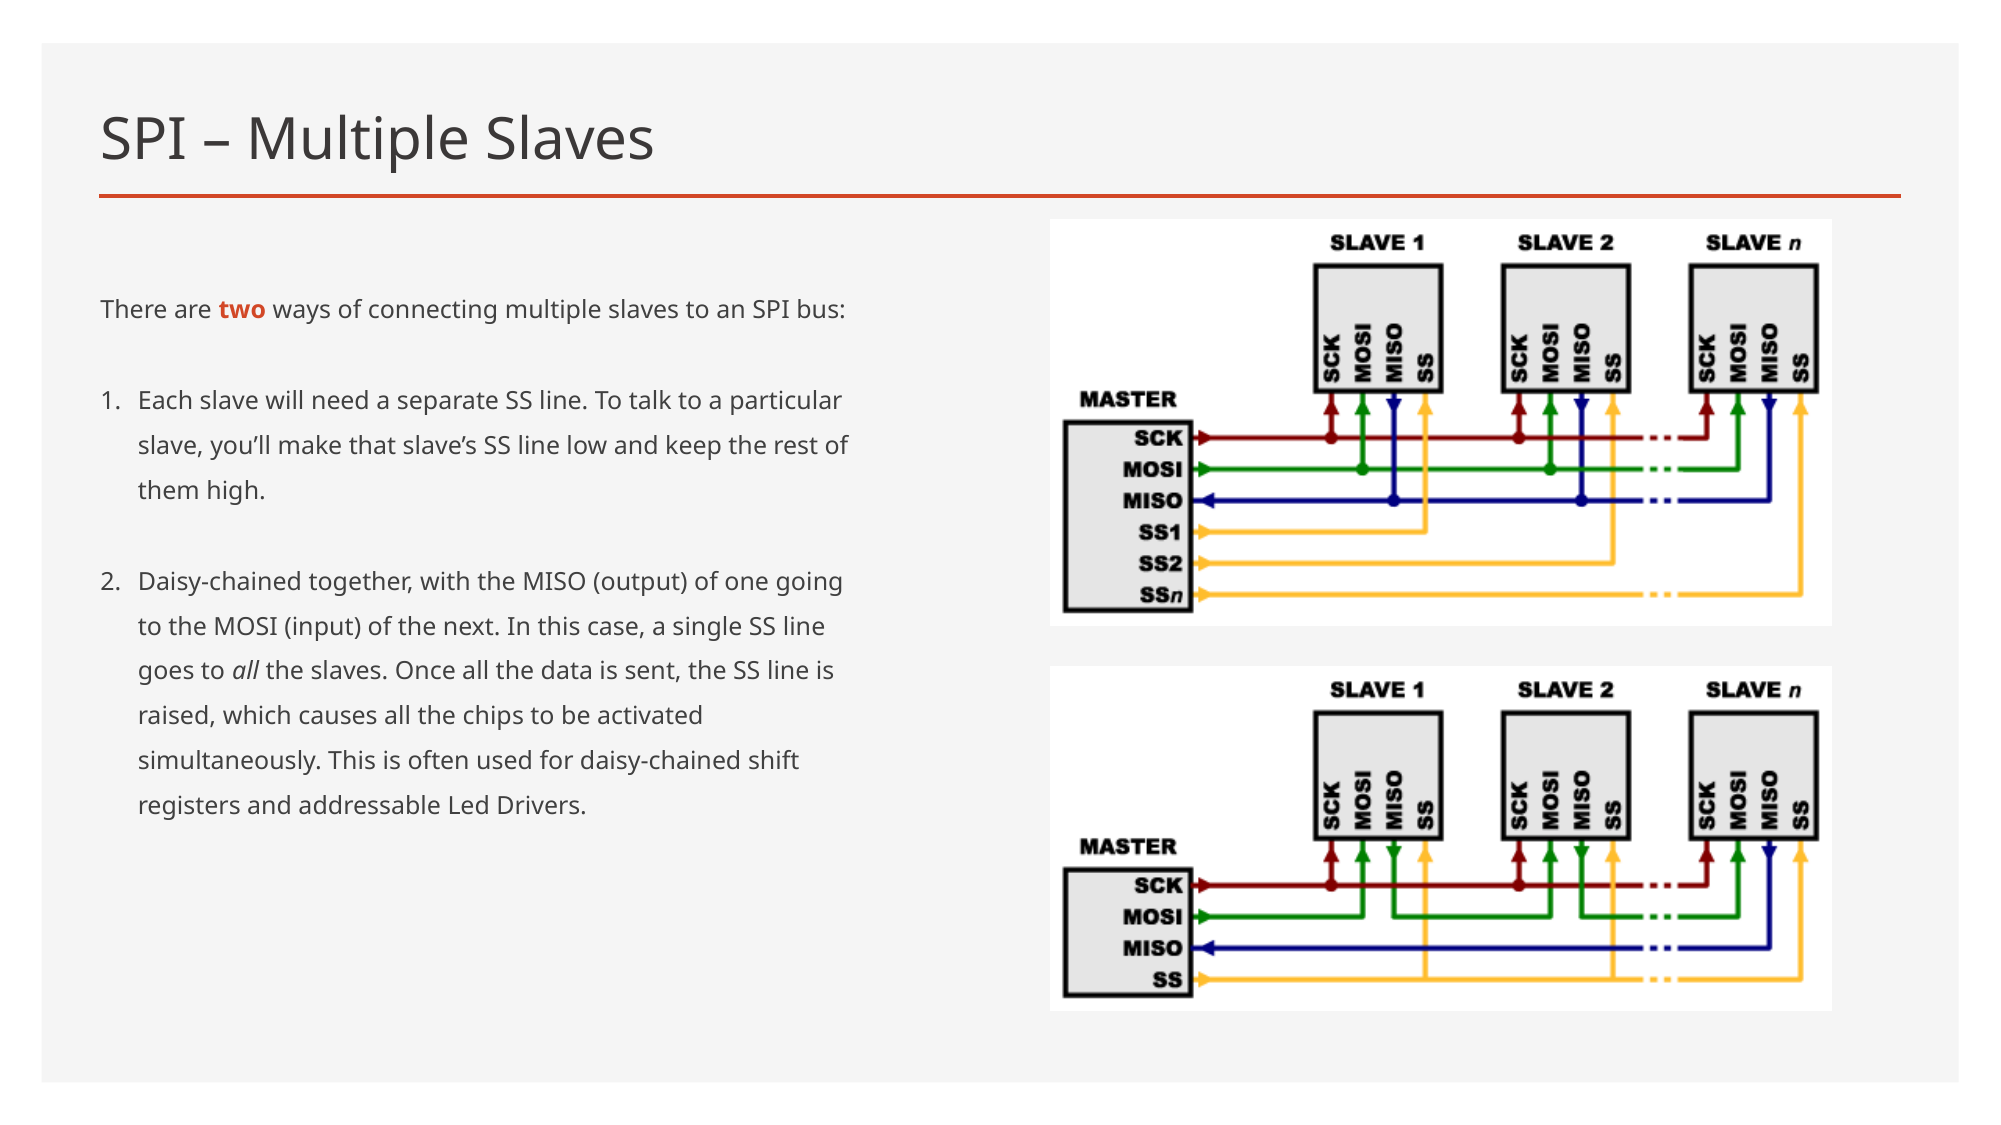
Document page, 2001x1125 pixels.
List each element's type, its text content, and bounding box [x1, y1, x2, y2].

title SPI – Multiple Slaves [85, 73, 1214, 179]
picture [1049, 666, 1832, 1011]
list There are two ways of connecting multiple slaves to an SPI bus: Each slave will need a separate SS line. To talk to a particular slave, you’ll make that slave’s SS line low and keep the rest of them high. Daisy-chained together, with the MISO (output) of one going to the MOSI (input) of the next. In this case, a single SS line goes to all the slaves. Once all the data is sent, the SS line is raised, which causes all the chips to be activated simultaneously. This is often used for daisy-chained shift registers and addressable Led Drivers. [85, 271, 876, 1028]
picture [1049, 219, 1832, 626]
